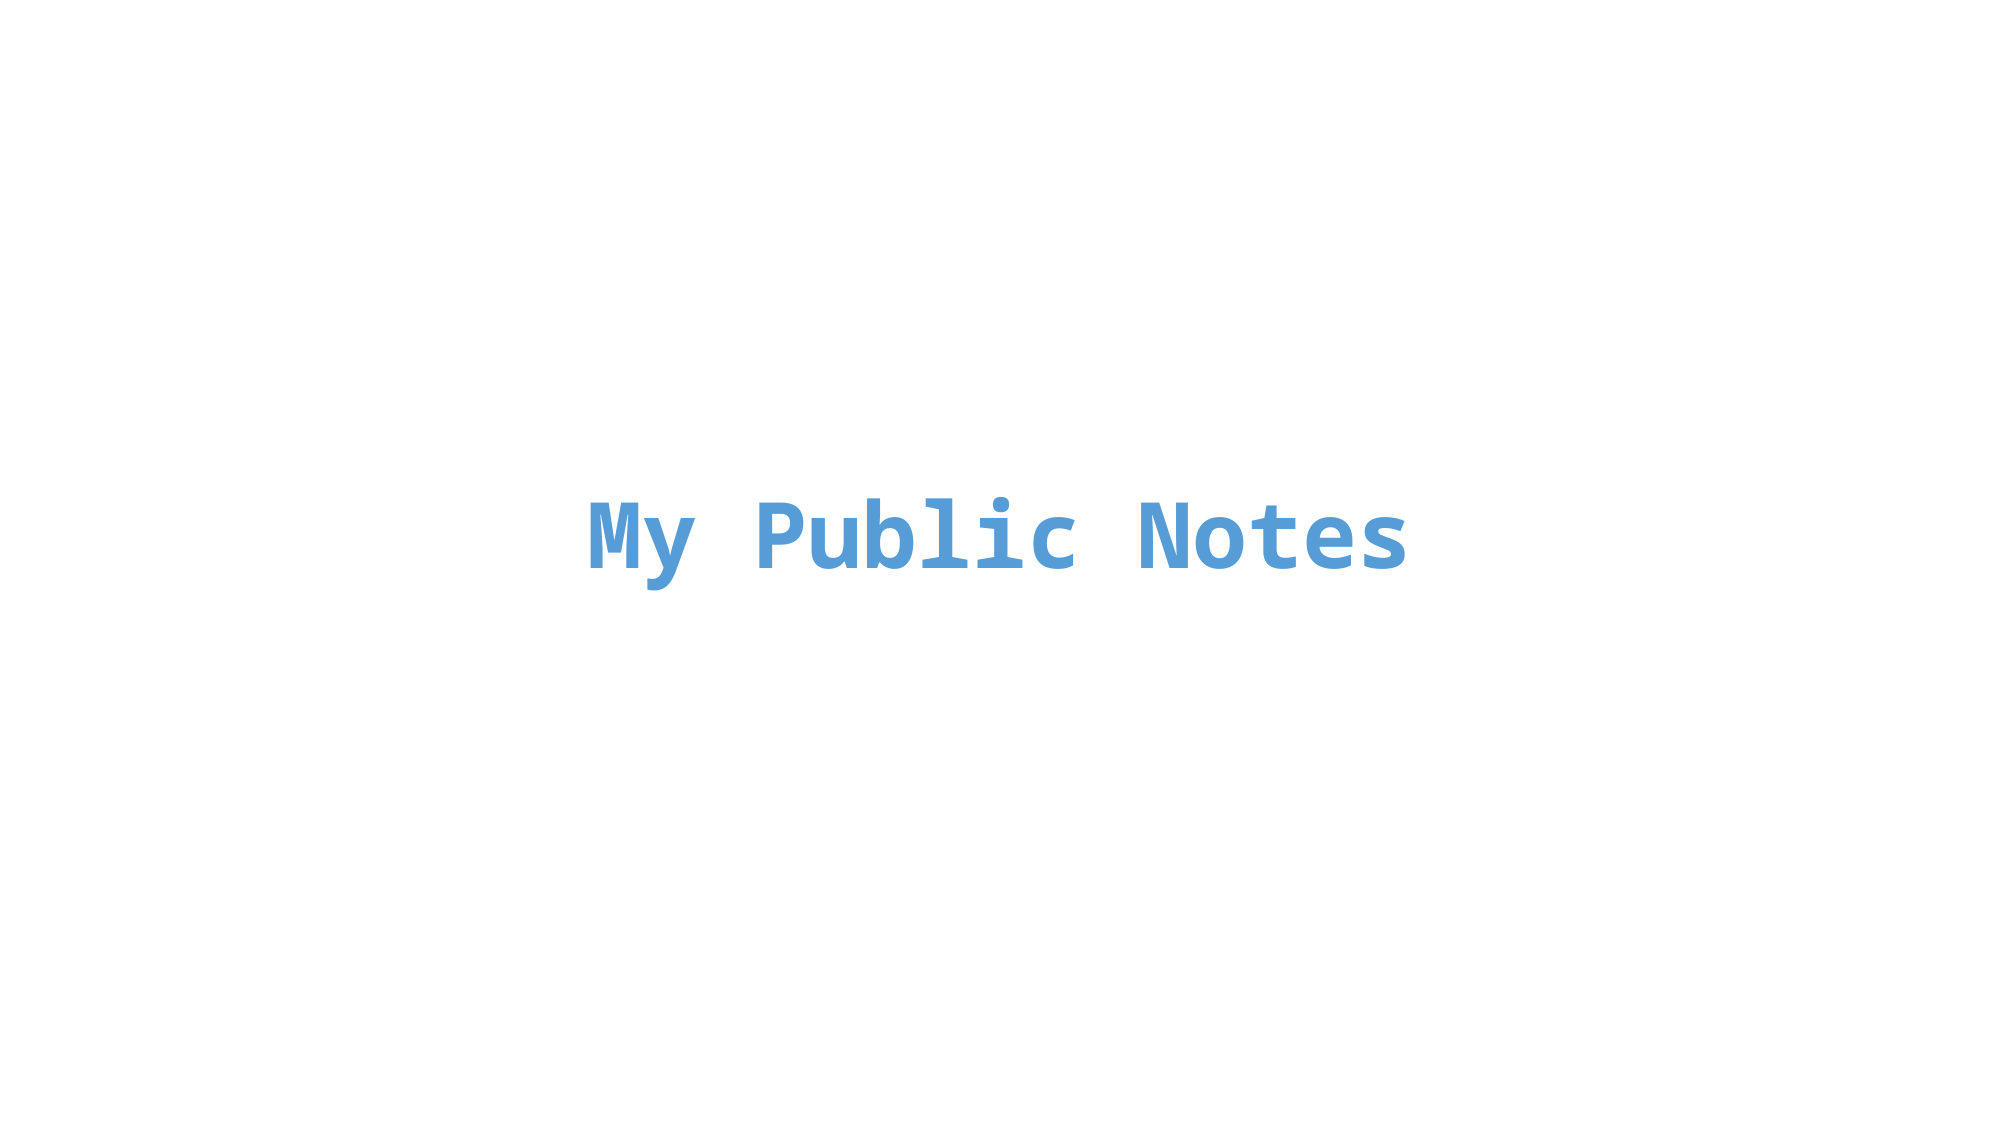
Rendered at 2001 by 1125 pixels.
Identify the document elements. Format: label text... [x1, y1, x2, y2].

title My Public Notes [137, 430, 1863, 648]
